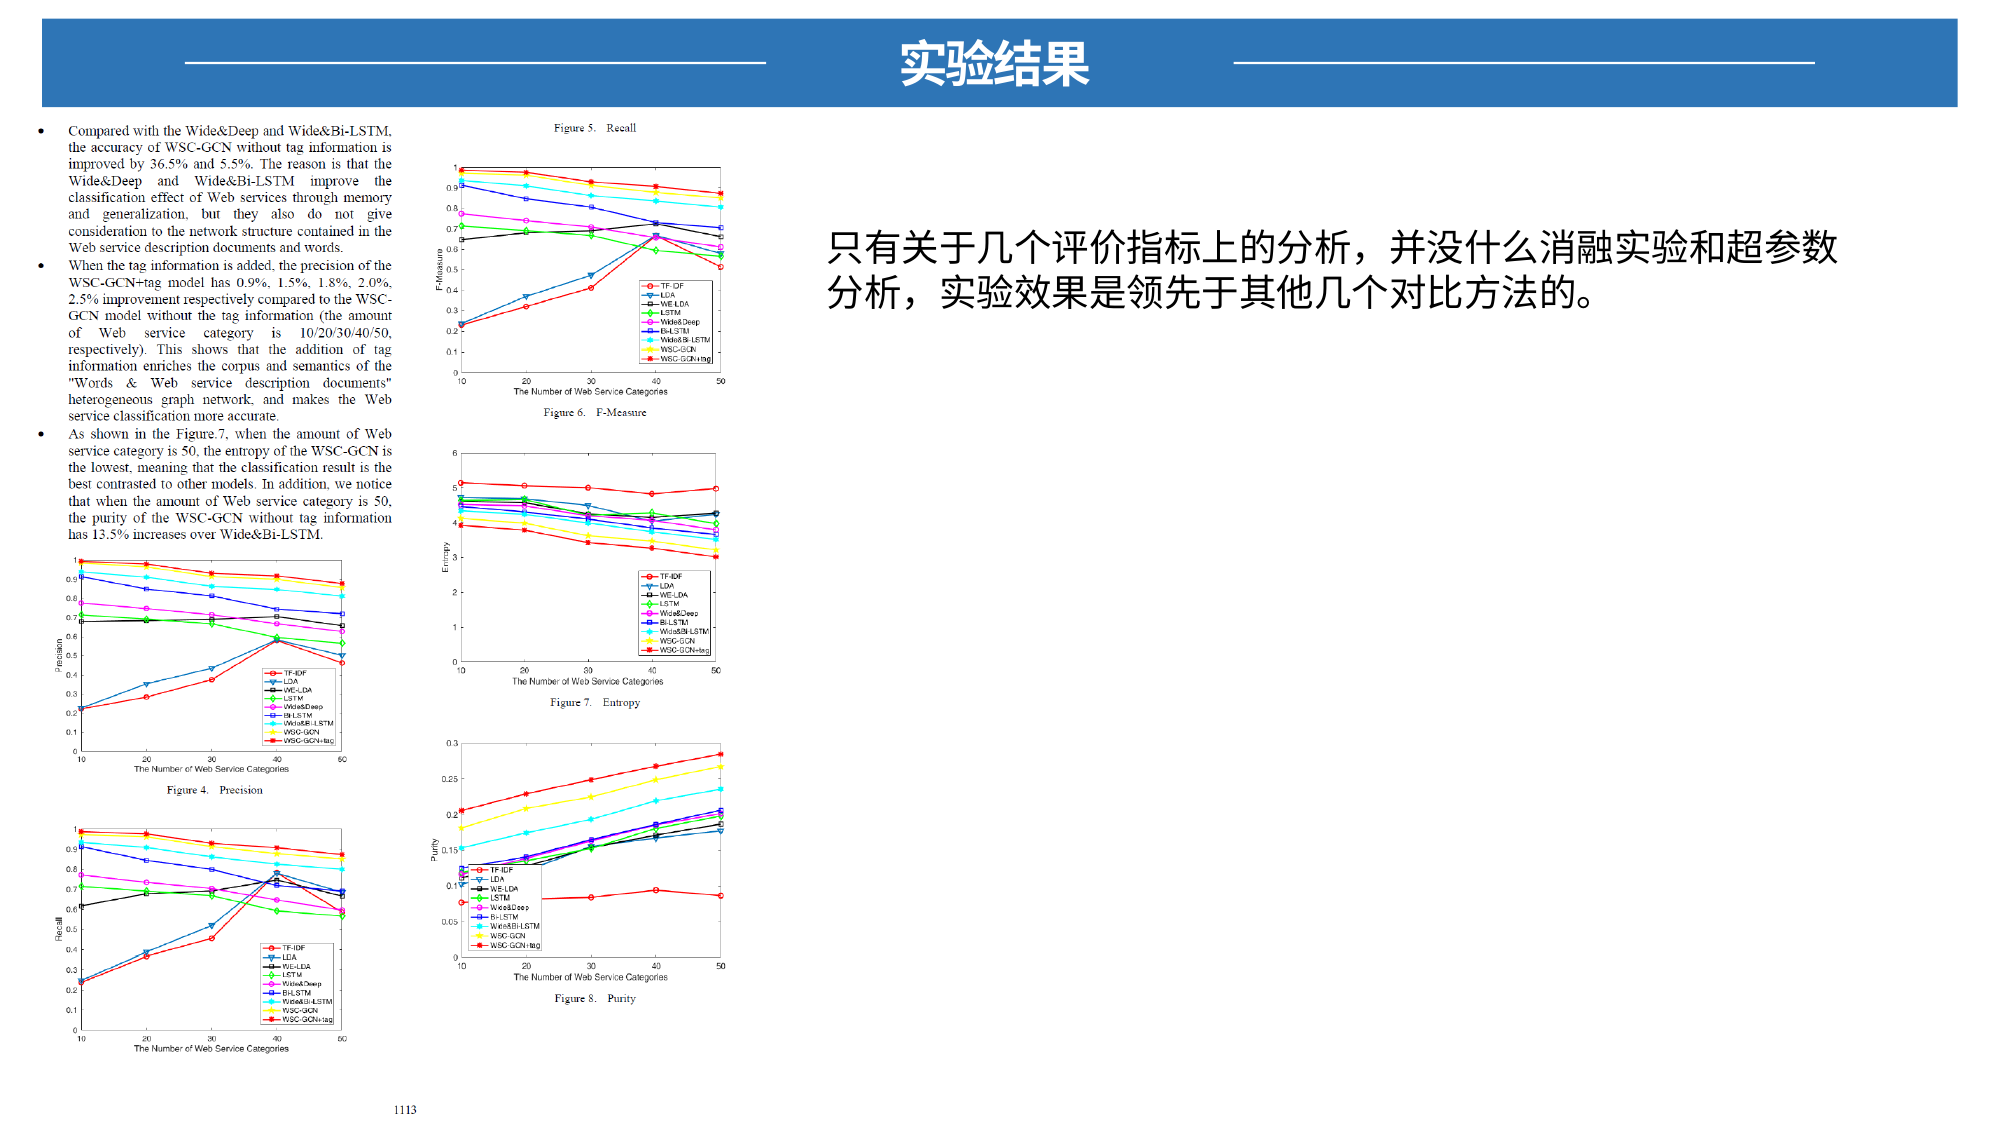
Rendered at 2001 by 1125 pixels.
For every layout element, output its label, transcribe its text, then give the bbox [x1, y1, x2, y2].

text_box 实验结果 [722, 25, 1267, 61]
text_box [41, 18, 1959, 108]
picture [21, 116, 757, 1125]
text_box 实验结果 [722, 65, 1267, 100]
text_box 只有关于几个评价指标上的分析，并没什么消融实验和超参数分析，实验效果是领先于其他几个对比方法的。 [812, 217, 1882, 322]
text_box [184, 61, 1815, 65]
